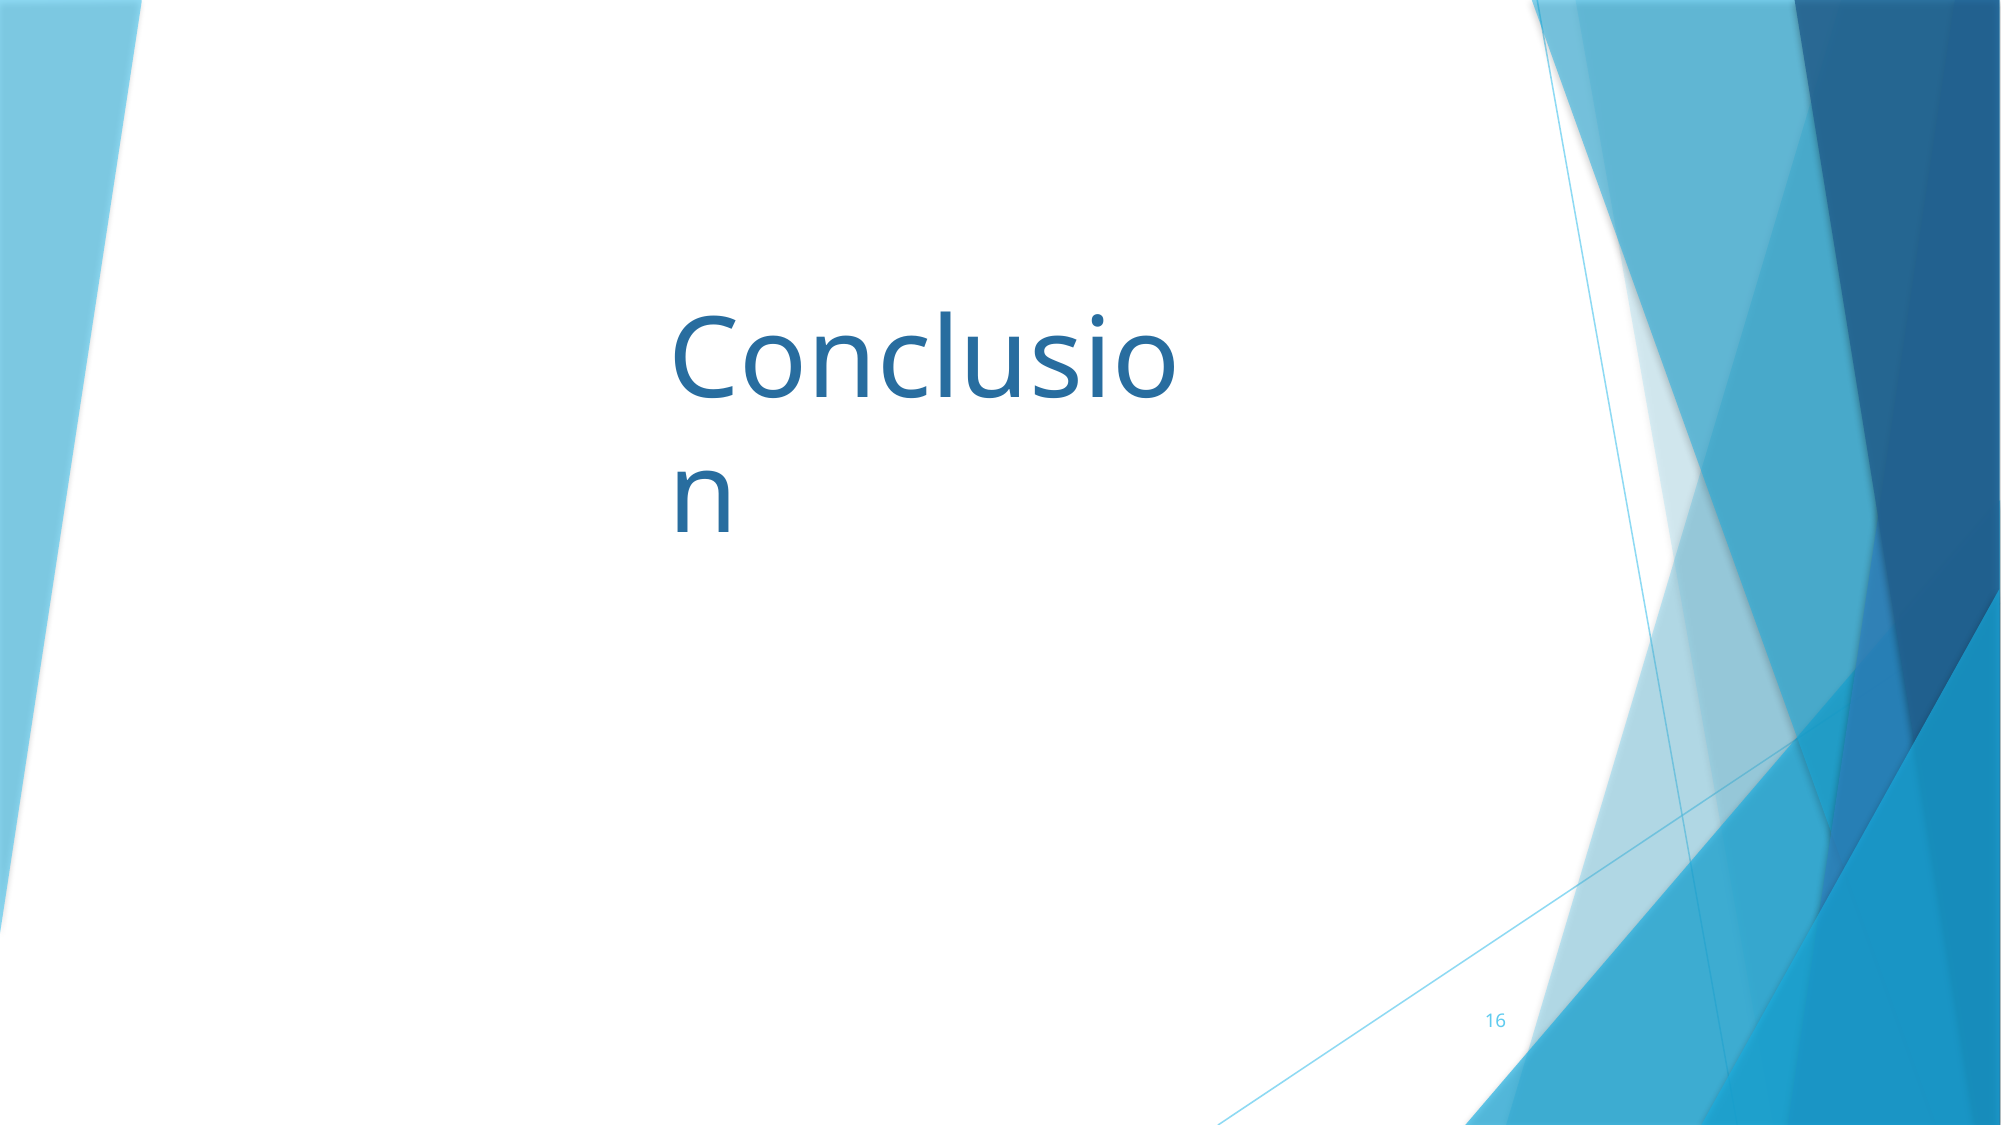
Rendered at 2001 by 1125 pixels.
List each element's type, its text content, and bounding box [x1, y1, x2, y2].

title Conclusion [653, 403, 1228, 563]
slide_number 16 [1409, 991, 1522, 1051]
